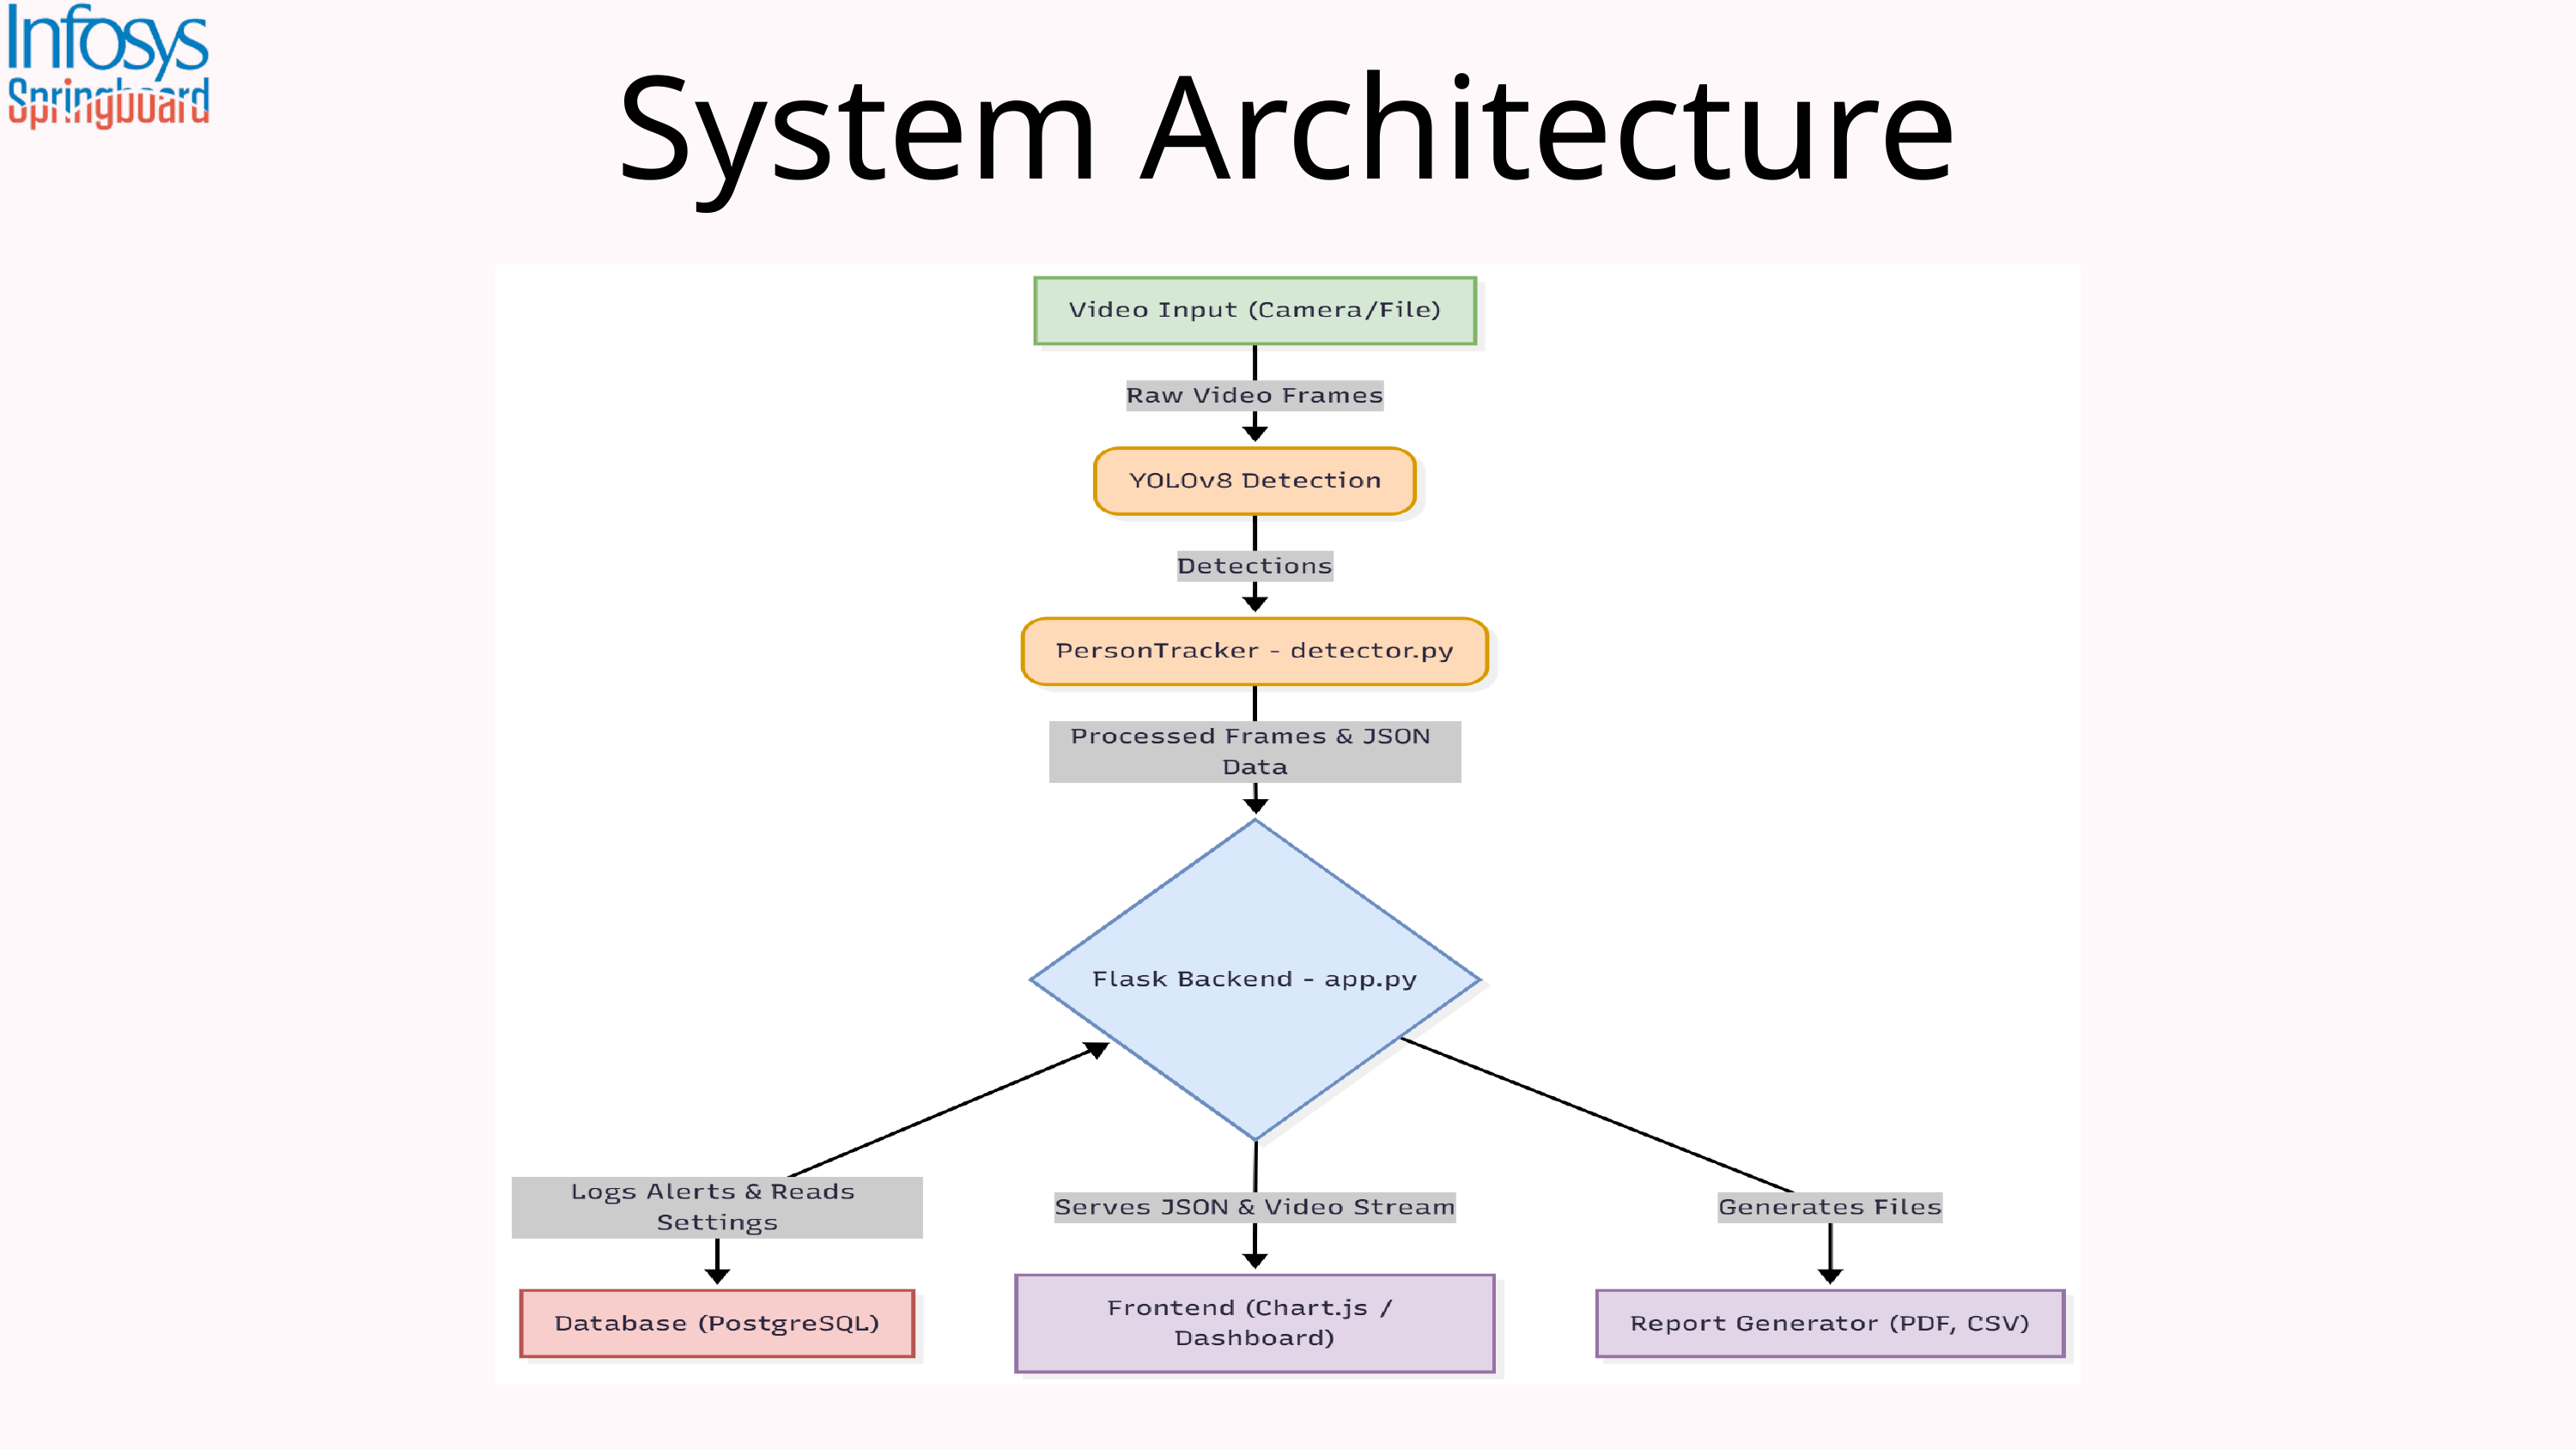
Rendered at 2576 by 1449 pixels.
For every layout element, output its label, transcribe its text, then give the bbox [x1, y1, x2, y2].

picture [495, 264, 2081, 1385]
picture [0, 0, 216, 133]
text_box System Architecture [602, 0, 1974, 263]
